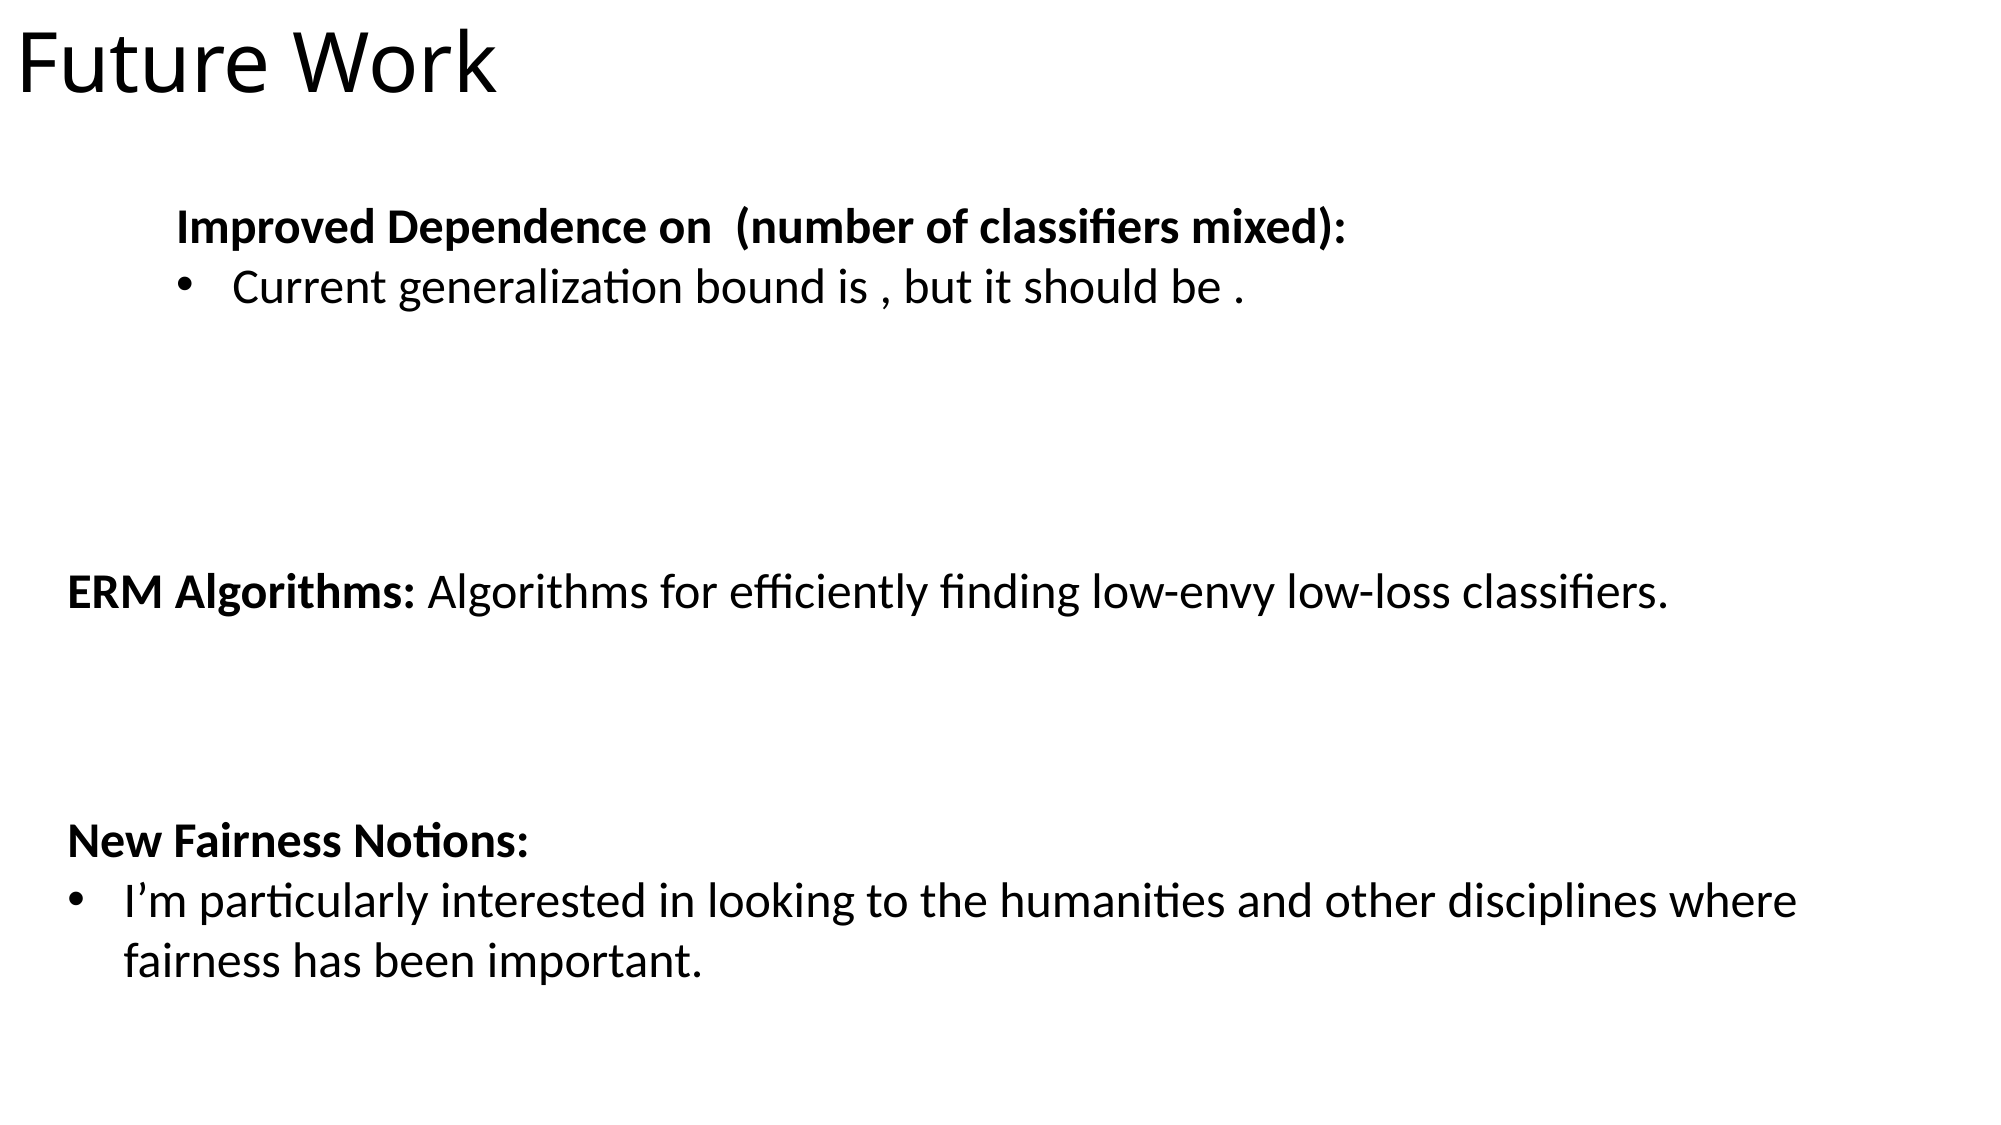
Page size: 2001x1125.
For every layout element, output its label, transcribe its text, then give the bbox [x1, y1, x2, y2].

text_box ERM Algorithms: Algorithms for efficiently finding low-envy low-loss classifiers. [52, 550, 1948, 626]
title Future Work [0, 12, 2000, 118]
text_box New Fairness Notions: I’m particularly interested in looking to the humanities and other disciplines where fairness has been important. [52, 800, 1927, 996]
